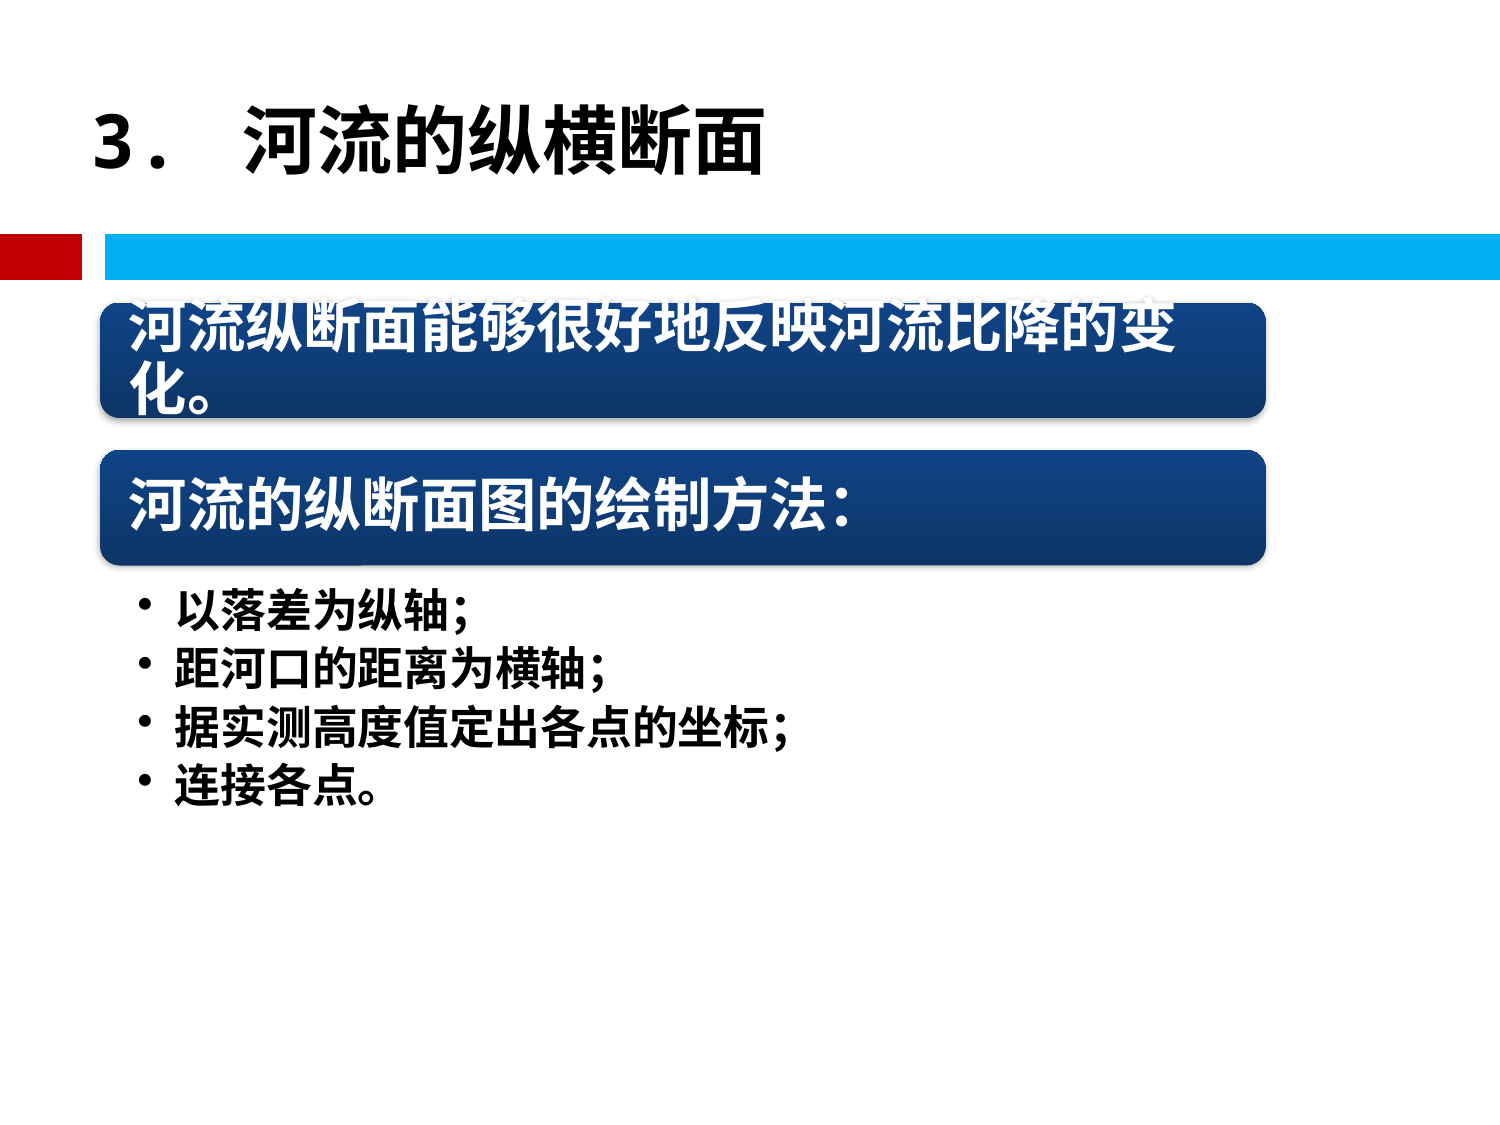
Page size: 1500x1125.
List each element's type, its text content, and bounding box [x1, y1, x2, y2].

title 3. 河流的纵横断面 [74, 44, 1426, 233]
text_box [100, 302, 1266, 945]
